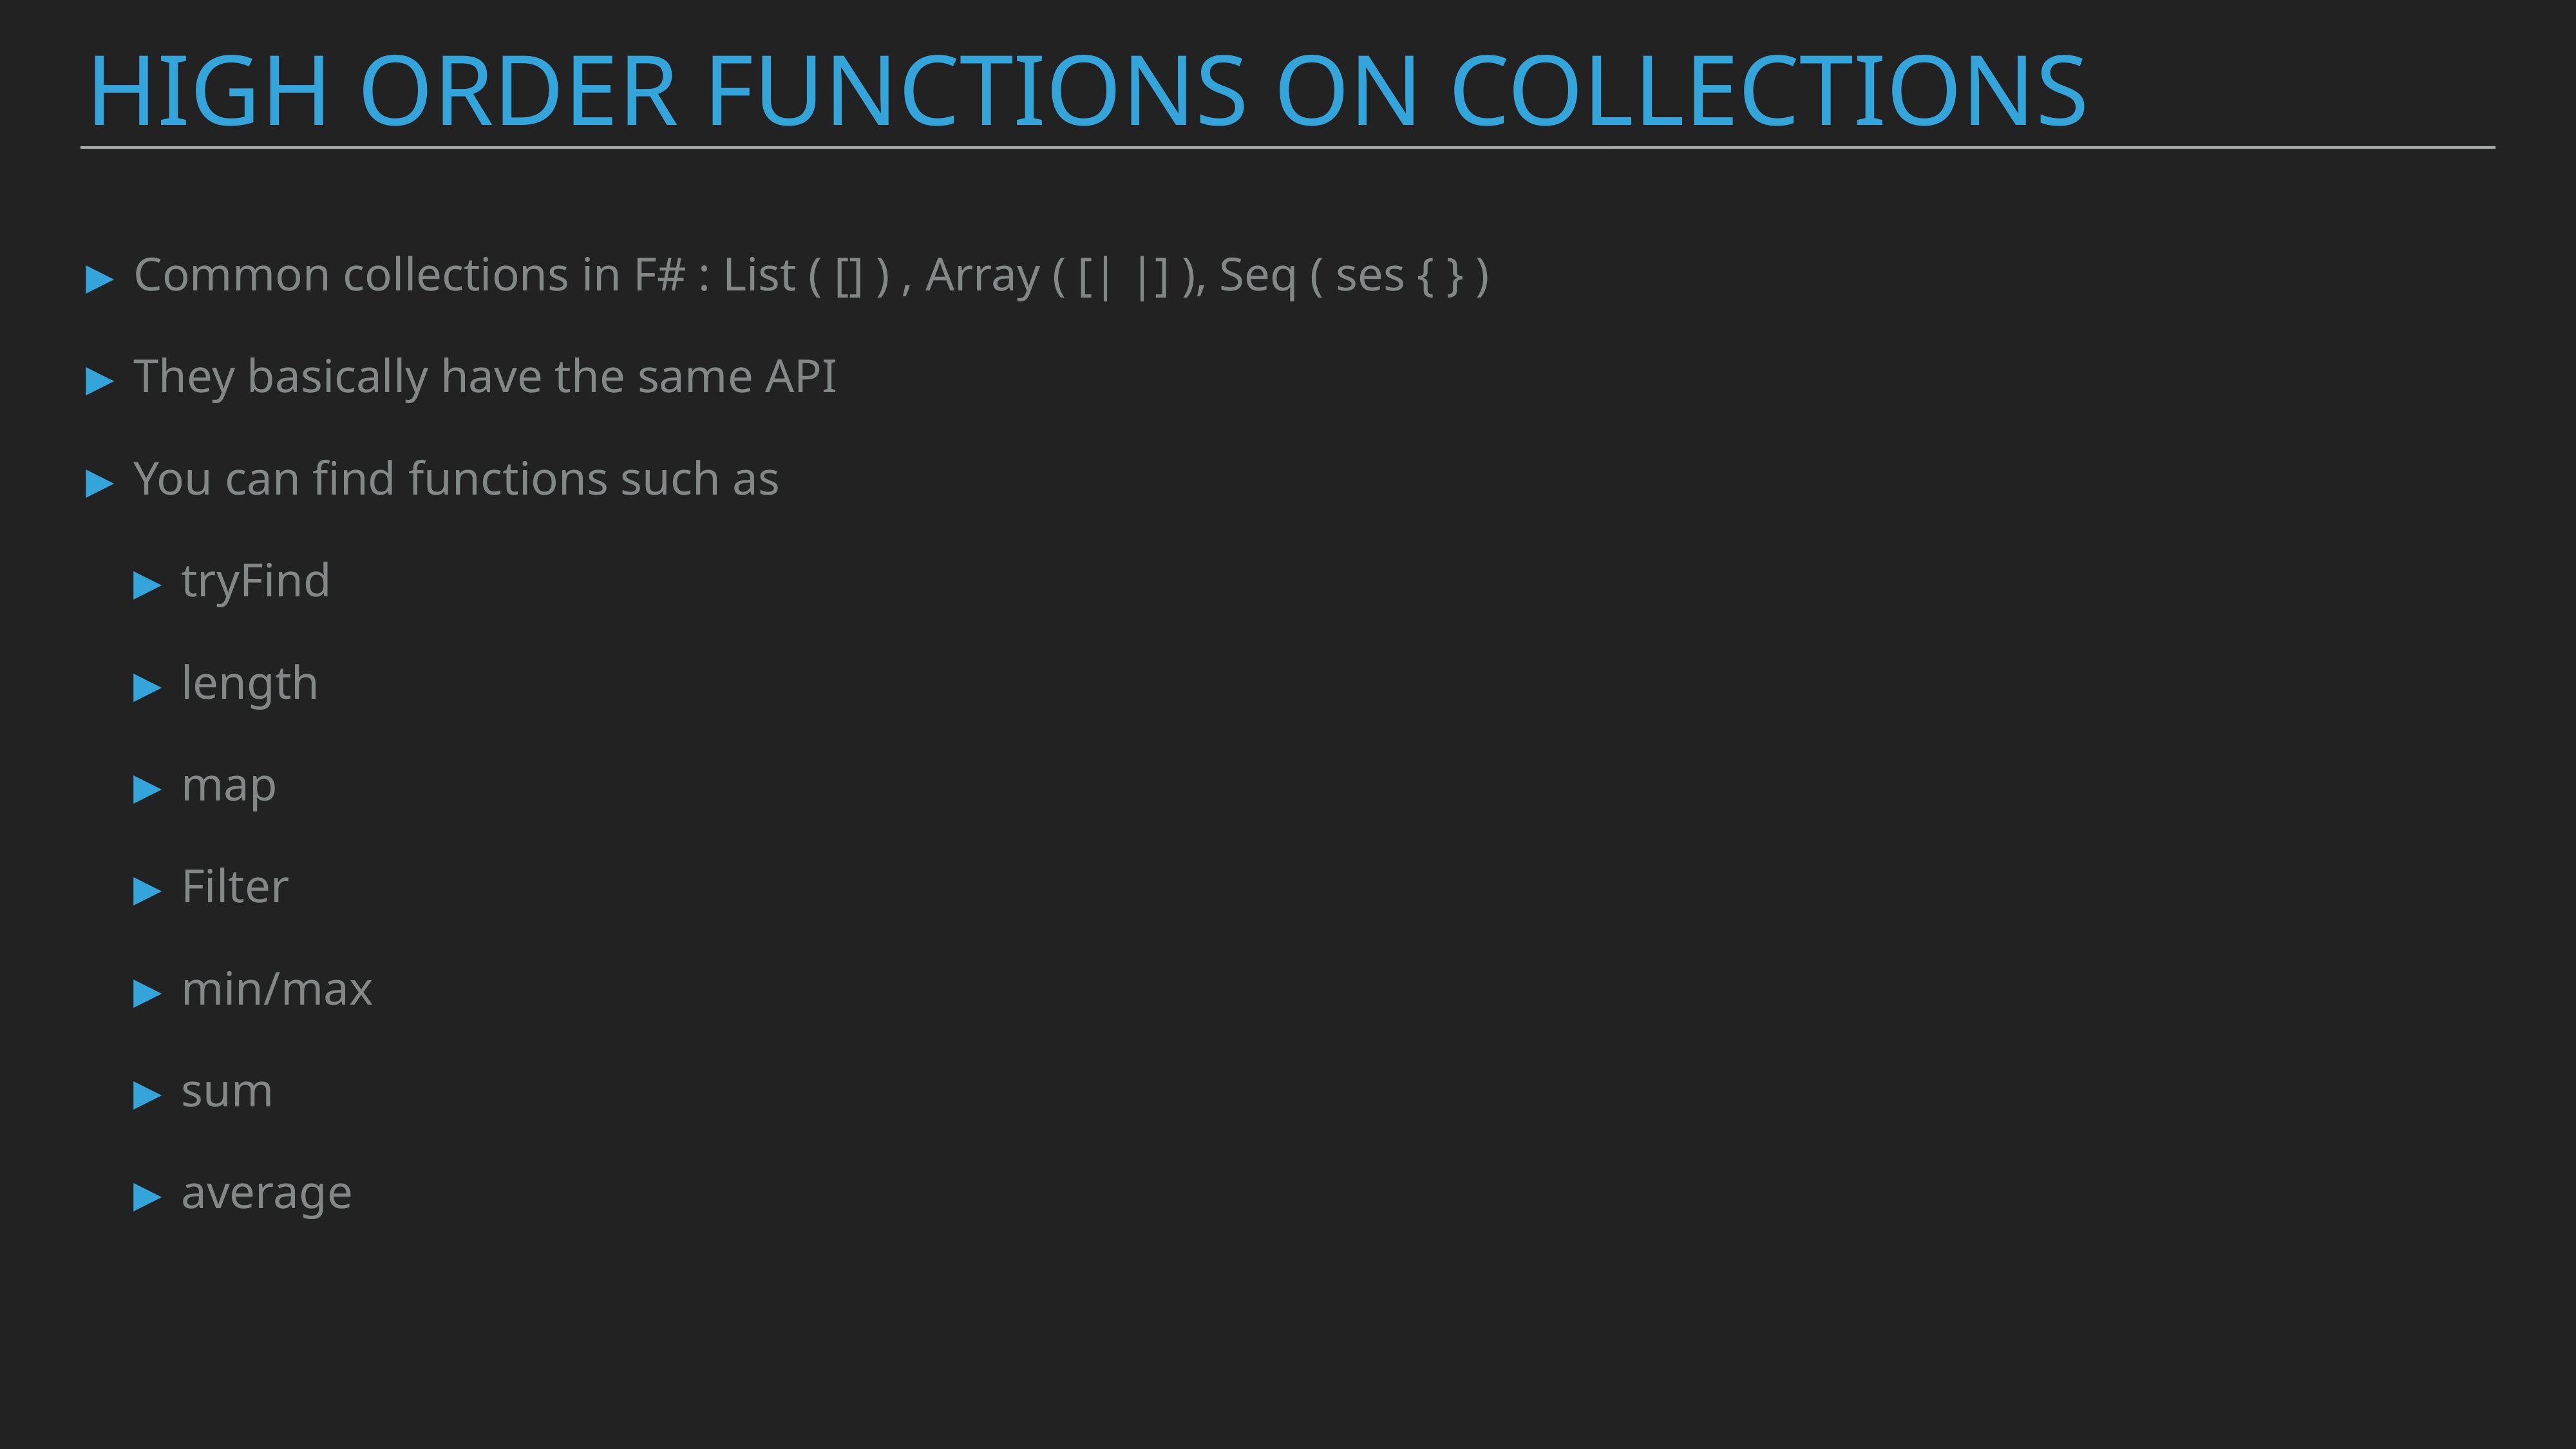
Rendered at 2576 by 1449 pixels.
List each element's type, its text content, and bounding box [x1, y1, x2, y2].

title High order functions on collections [80, 45, 2496, 153]
list Common collections in F# : List ( [] ) , Array ( [| |] ), Seq ( ses { } ) They basically have the same API You can find functions such as tryFind length map Filter min/max sum average [80, 228, 2496, 1316]
